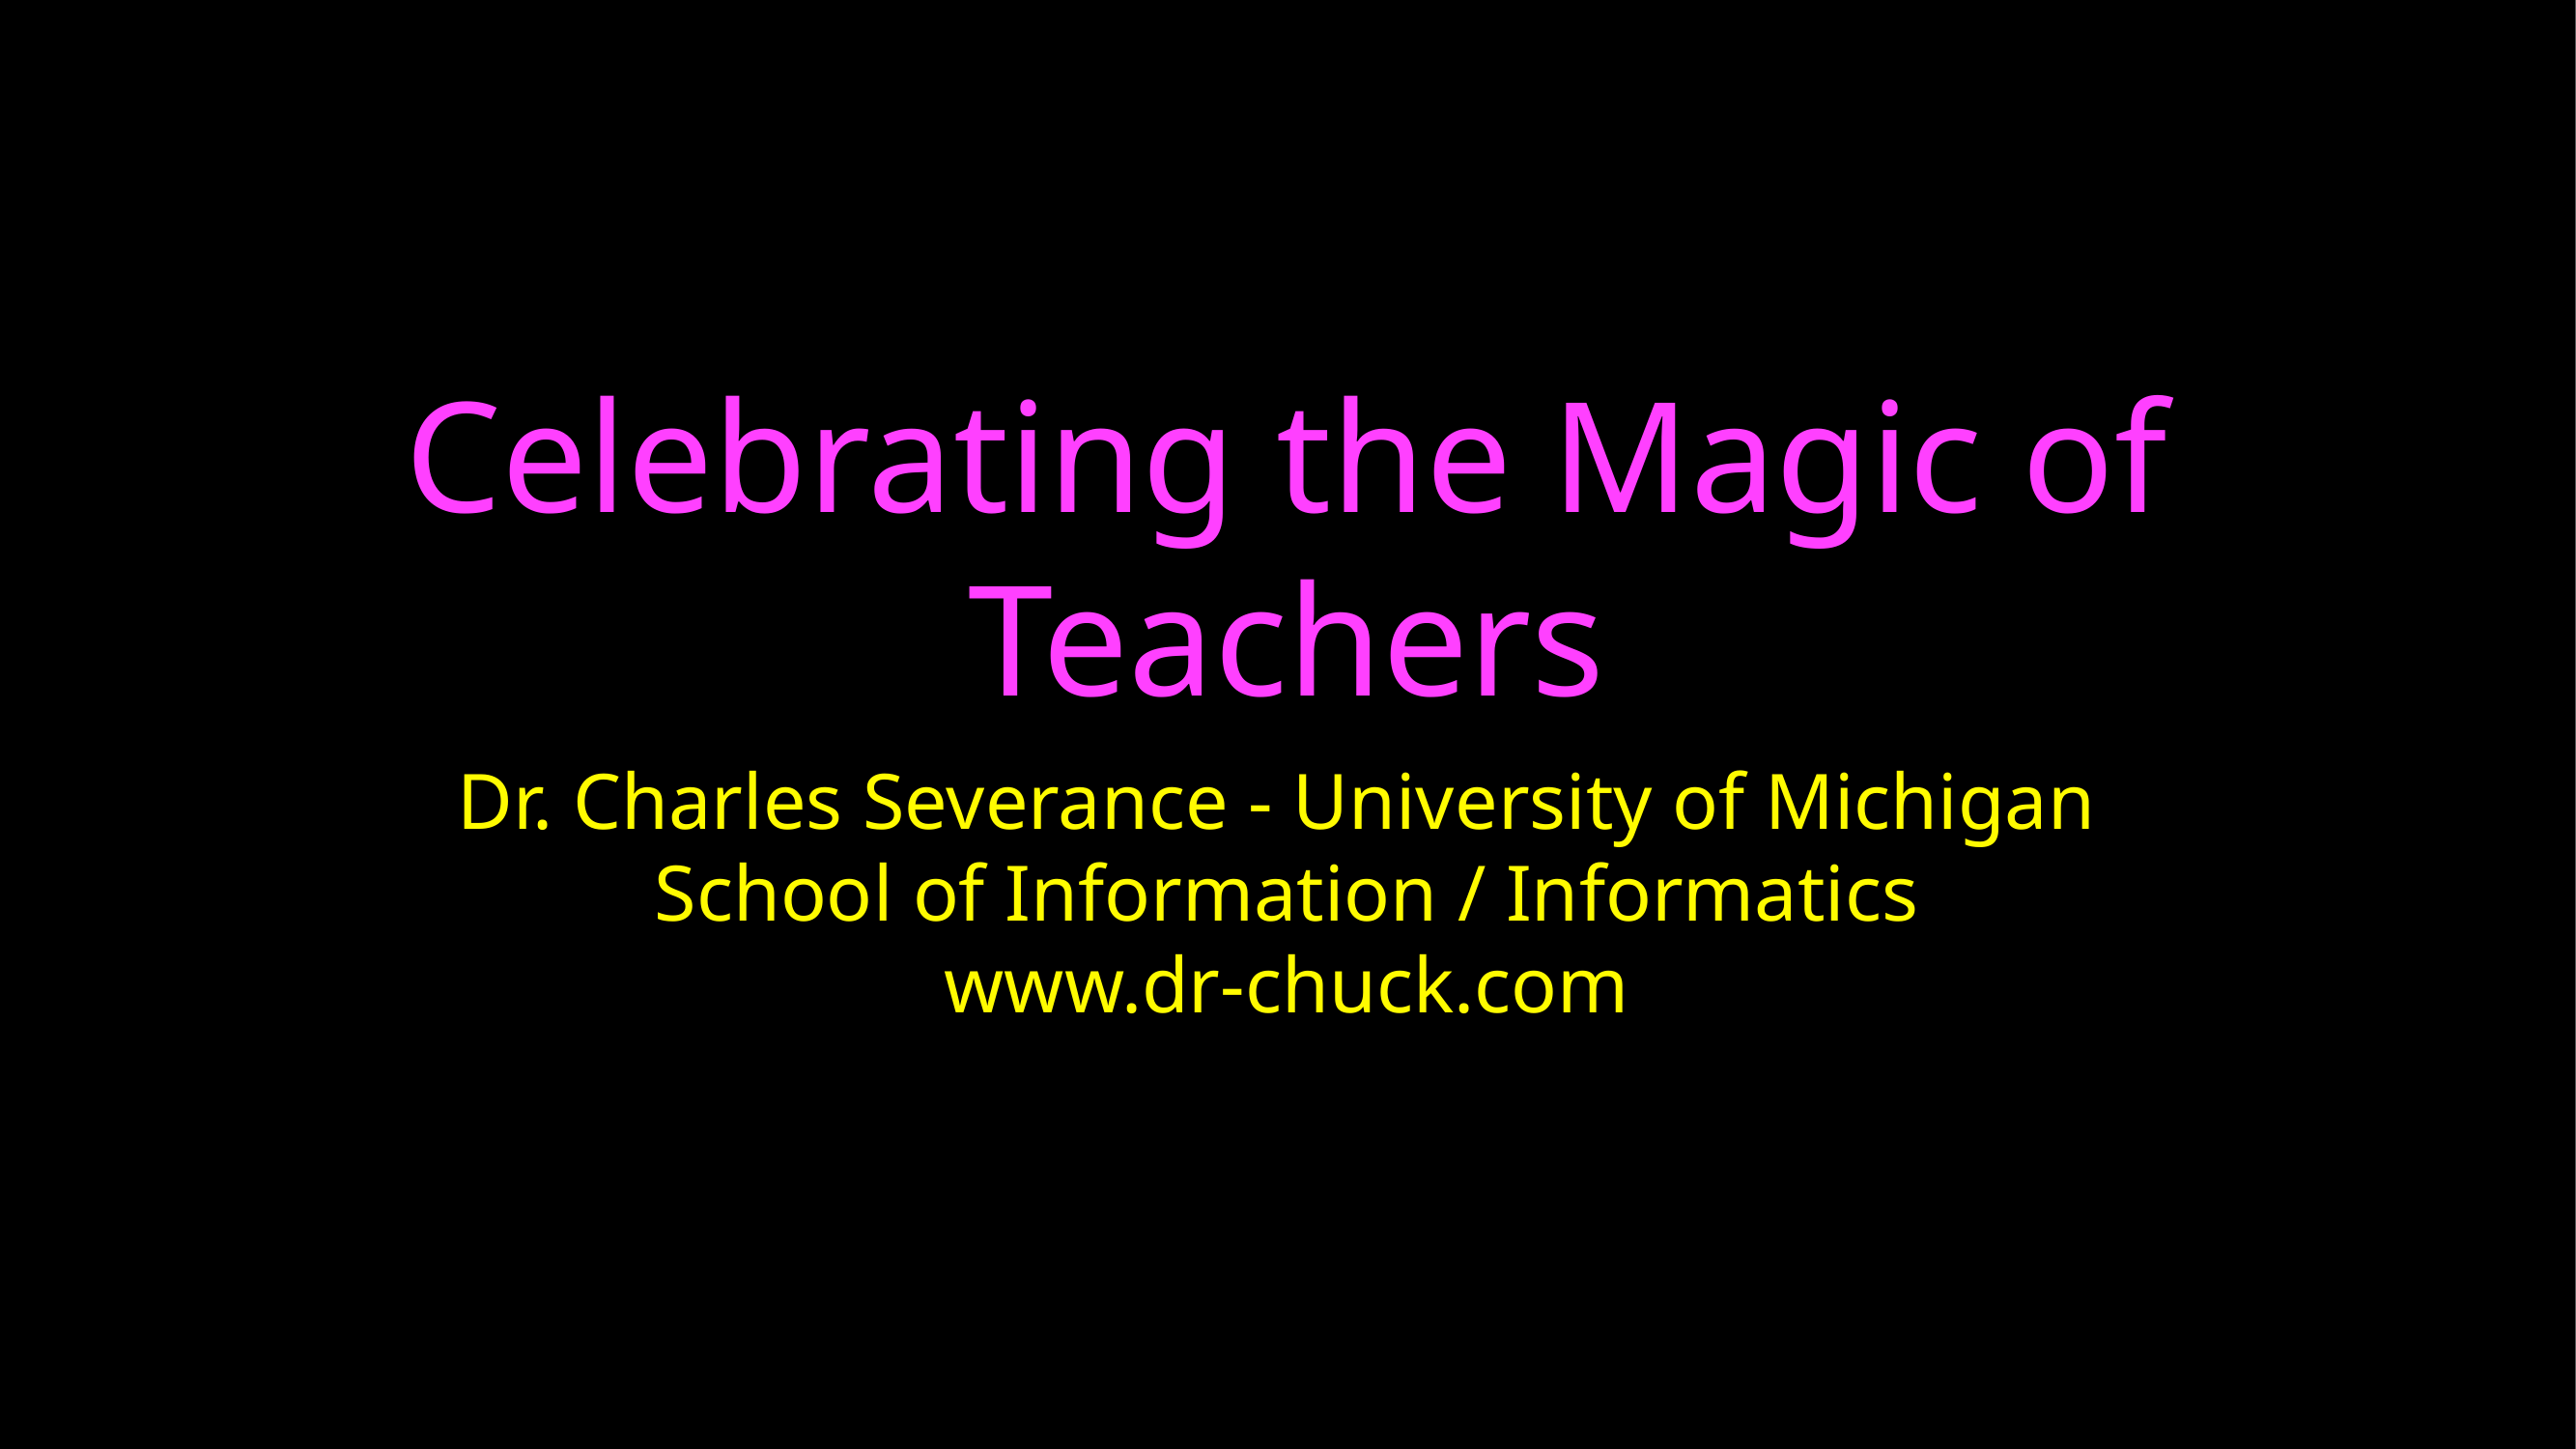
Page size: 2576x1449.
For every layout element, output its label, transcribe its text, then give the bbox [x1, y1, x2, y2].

title Celebrating the Magic of Teachers [183, 242, 2392, 733]
subtitle Dr. Charles Severance - University of Michigan School of Information / Informatics www.dr-chuck.com [183, 746, 2392, 1065]
